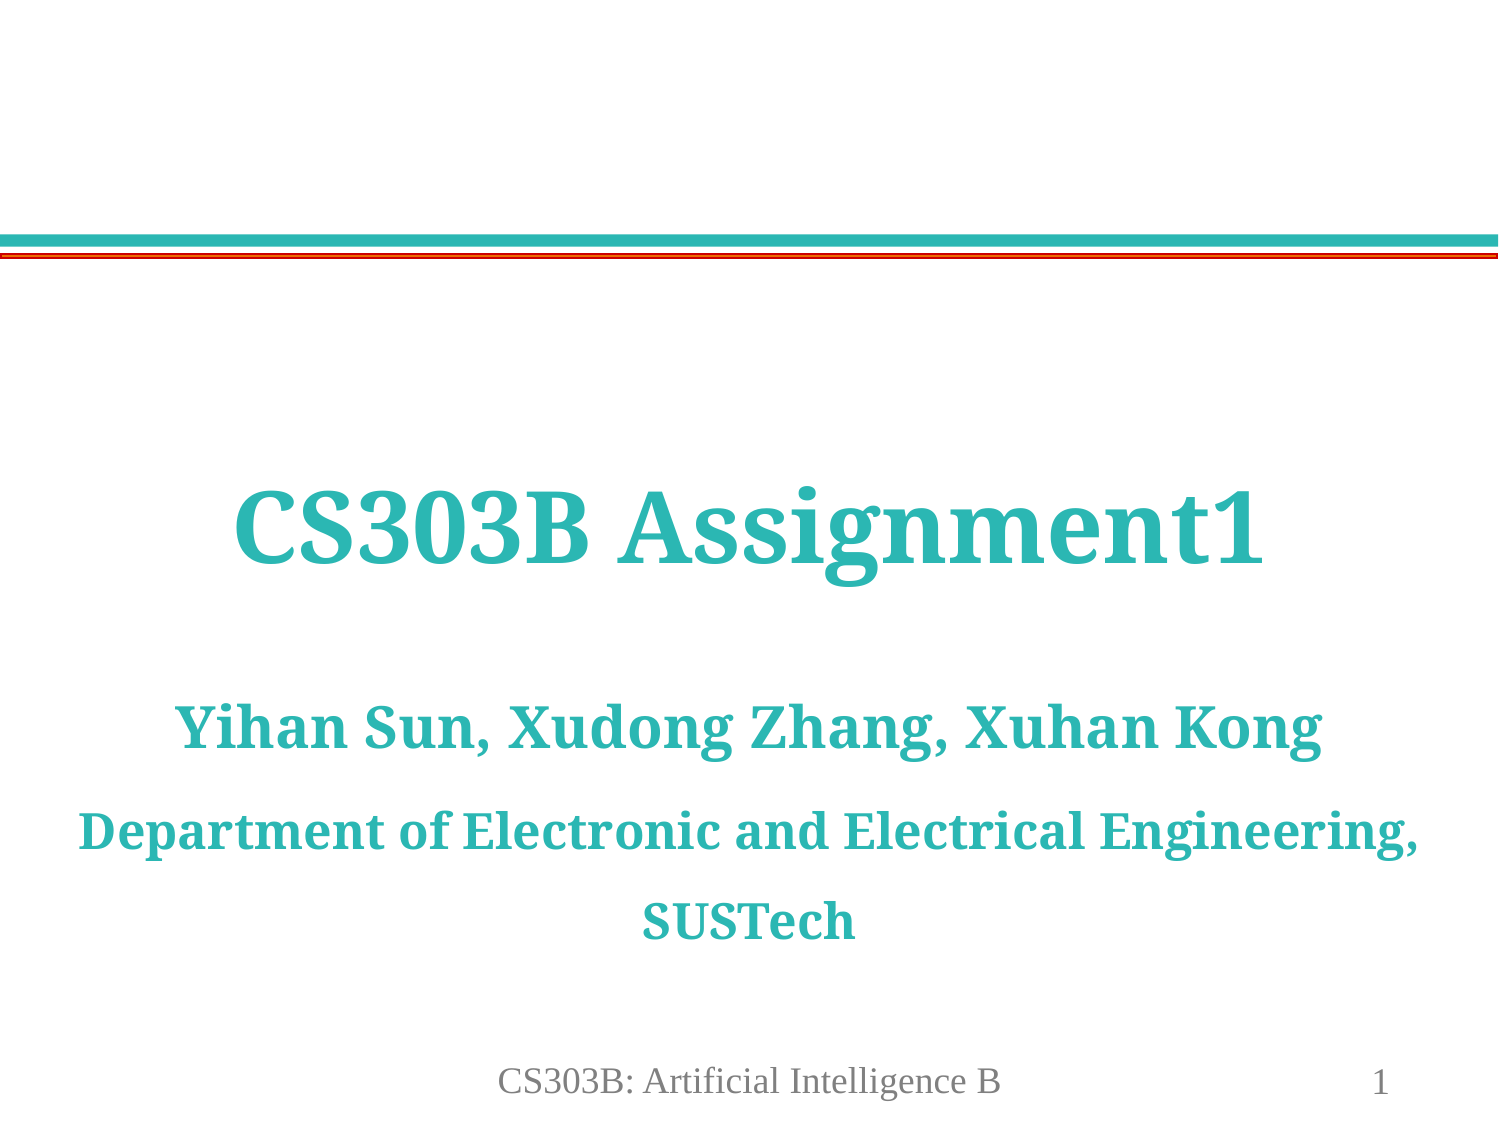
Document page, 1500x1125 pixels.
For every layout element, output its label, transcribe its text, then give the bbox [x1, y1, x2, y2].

title CS303B Assignment1 [112, 349, 1388, 591]
text_box CS303B: Artificial Intelligence B [304, 1049, 1196, 1106]
subtitle Yihan Sun, Xudong Zhang, Xuhan Kong Department of Electronic and Electrical Engineering, SUSTech [0, 658, 1500, 947]
text_box 1 [1356, 1049, 1500, 1107]
